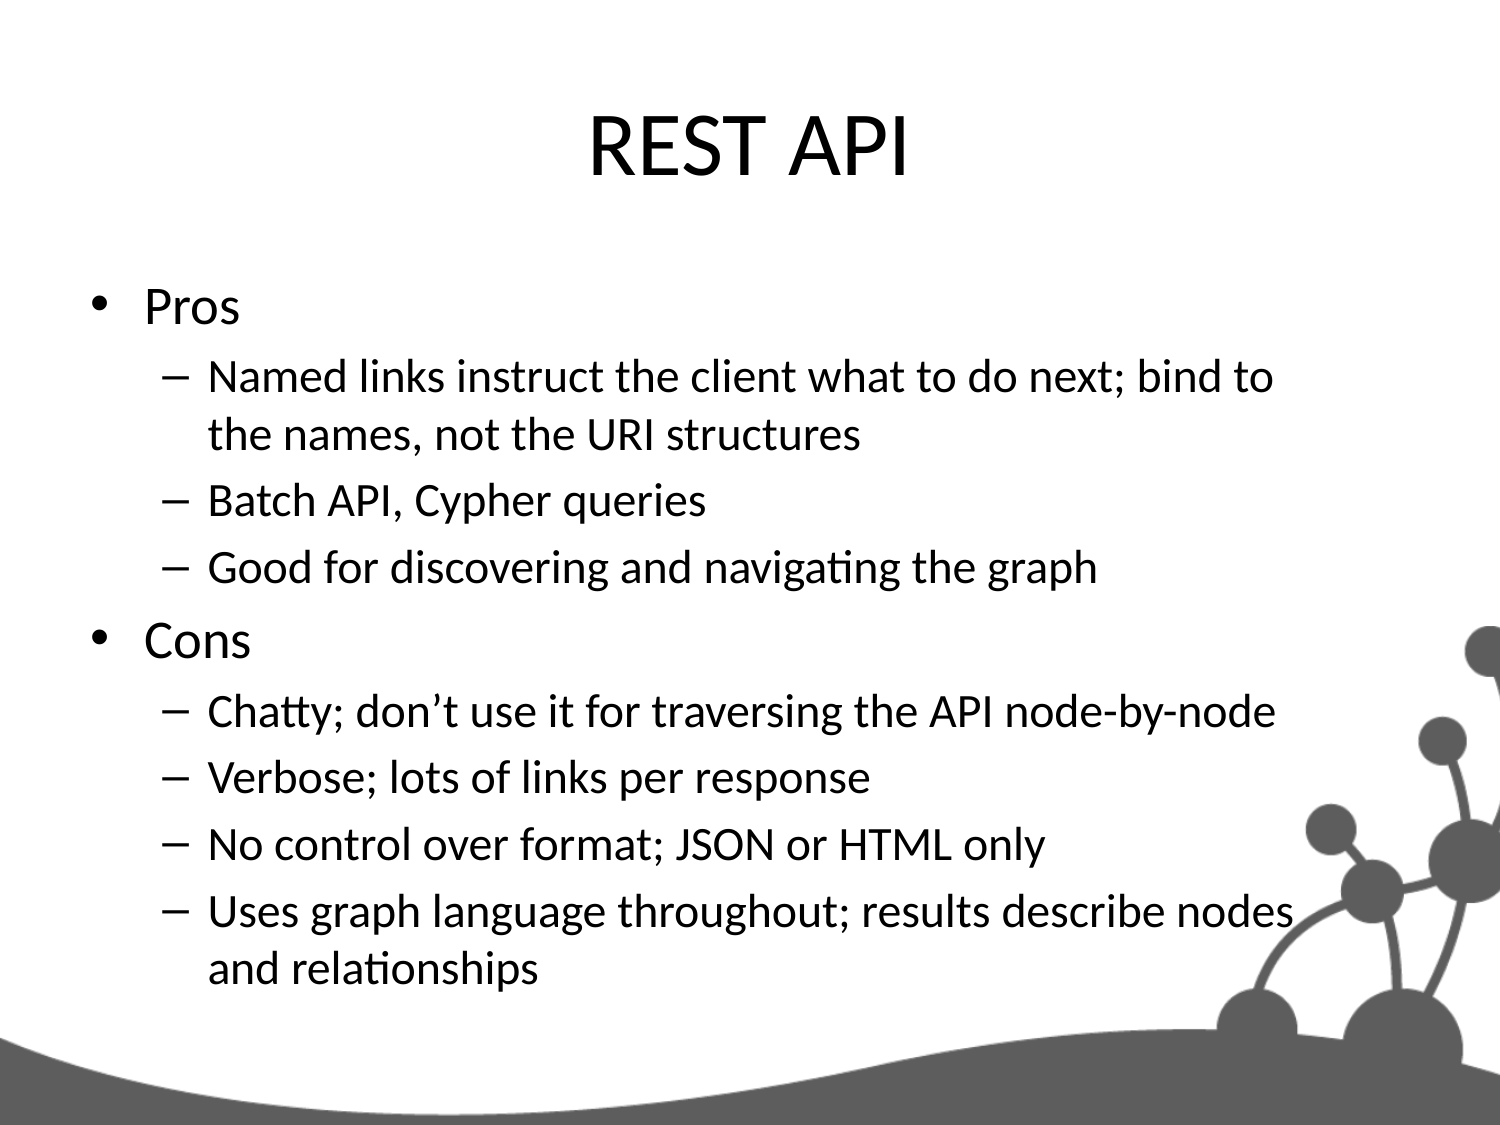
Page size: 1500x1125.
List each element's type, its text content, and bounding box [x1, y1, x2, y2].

title REST API [75, 45, 1425, 233]
list Pros Named links instruct the client what to do next; bind to the names, not the URI structures Batch API, Cypher queries Good for discovering and navigating the graph Cons Chatty; don’t use it for traversing the API node-by-node Verbose; lots of links per response No control over format; JSON or HTML only Uses graph language throughout; results describe nodes and relationships [75, 262, 1357, 1005]
